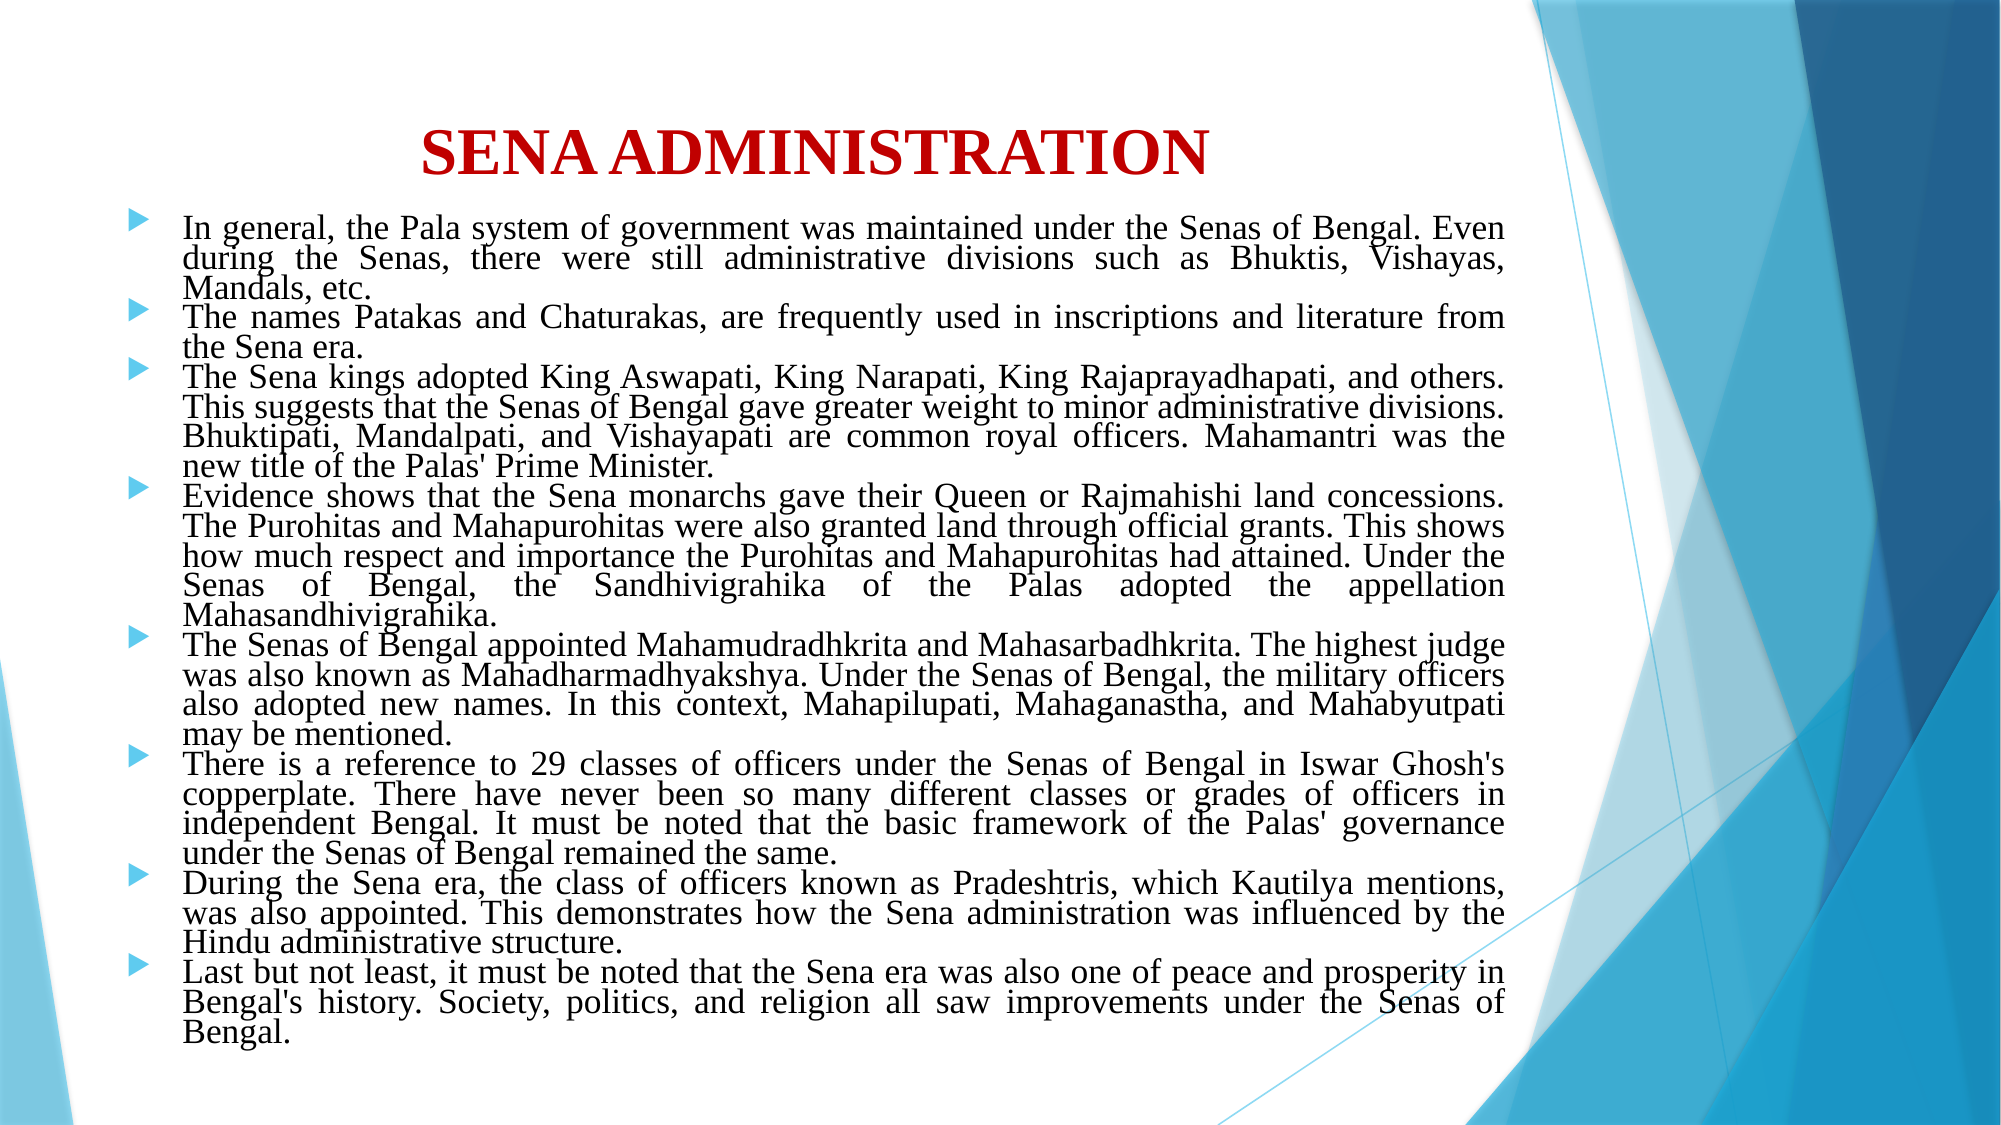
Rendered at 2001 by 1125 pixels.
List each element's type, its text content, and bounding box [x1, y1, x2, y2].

title SENA ADMINISTRATION [111, 99, 1522, 208]
list In general, the Pala system of government was maintained under the Senas of Bengal. Even during the Senas, there were still administrative divisions such as Bhuktis, Vishayas, Mandals, etc. The names Patakas and Chaturakas, are frequently used in inscriptions and literature from the Sena era. The Sena kings adopted King Aswapati, King Narapati, King Rajaprayadhapati, and others. This suggests that the Senas of Bengal gave greater weight to minor administrative divisions. Bhuktipati, Mandalpati, and Vishayapati are common royal officers. Mahamantri was the new title of the Palas' Prime Minister. Evidence shows that the Sena monarchs gave their Queen or Rajmahishi land concessions. The Purohitas and Mahapurohitas were also granted land through official grants. This shows how much respect and importance the Purohitas and Mahapurohitas had attained. Under the Senas of Bengal, the Sandhivigrahika of the Palas adopted the appellation Mahasandhivigrahika. The Senas of Bengal appointed Mahamudradhkrita and Mahasarbadhkrita. The highest judge was also known as Mahadharmadhyakshya. Under the Senas of Bengal, the military officers also adopted new names. In this context, Mahapilupati, Mahaganastha, and Mahabyutpati may be mentioned. There is a reference to 29 classes of officers under the Senas of Bengal in Iswar Ghosh's copperplate. There have never been so many different classes or grades of officers in independent Bengal. It must be noted that the basic framework of the Palas' governance under the Senas of Bengal remained the same. During the Sena era, the class of officers known as Pradeshtris, which Kautilya mentions, was also appointed. This demonstrates how the Sena administration was influenced by the Hindu administrative structure. Last but not least, it must be noted that the Sena era was also one of peace and prosperity in Bengal's history. Society, politics, and religion all saw improvements under the Senas of Bengal. [111, 208, 1522, 1060]
